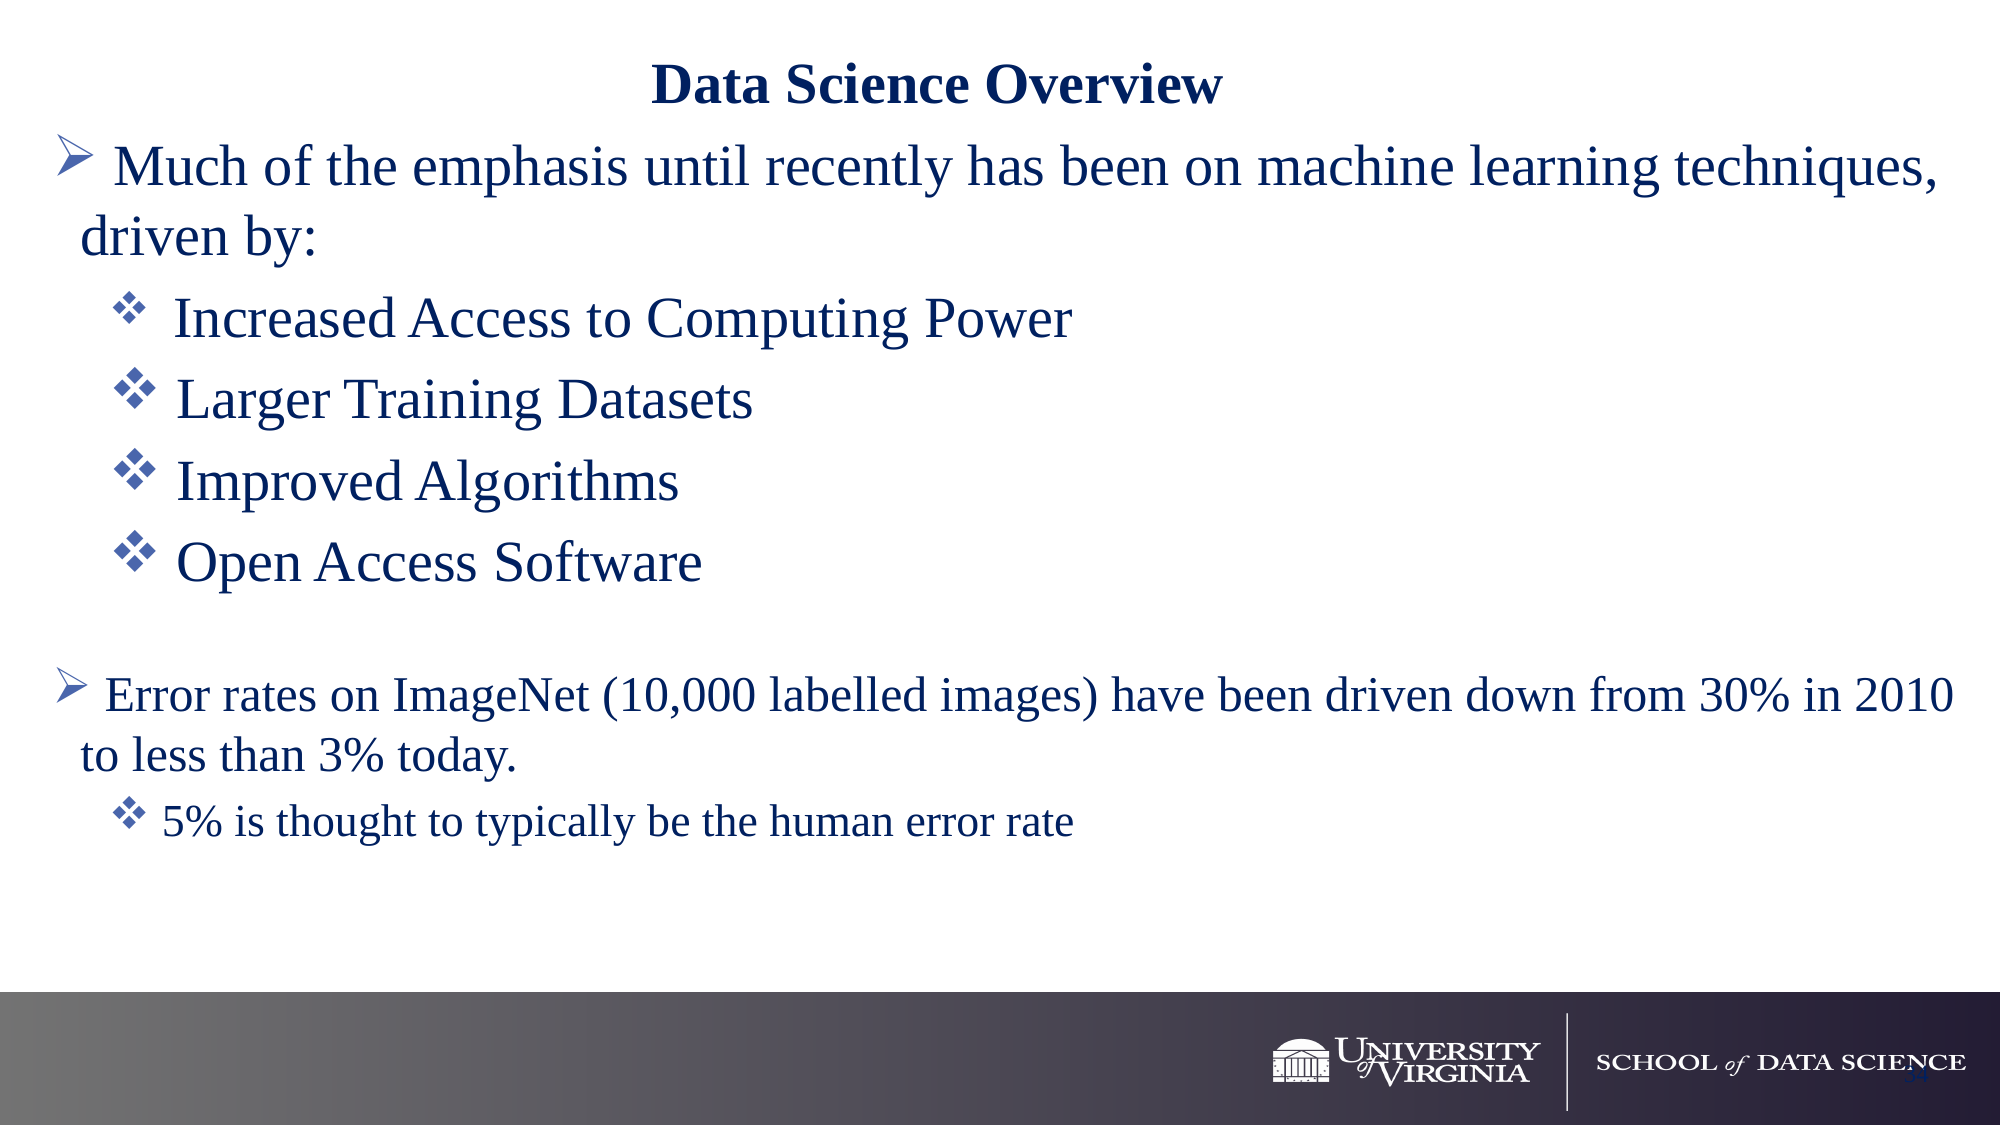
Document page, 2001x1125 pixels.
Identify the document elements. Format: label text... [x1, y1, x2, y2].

title Data Science Overview [75, 37, 1800, 120]
list Much of the emphasis until recently has been on machine learning techniques, driven by: Increased Access to Computing Power Larger Training Datasets Improved Algorithms Open Access Software Error rates on ImageNet (10,000 labelled images) have been driven down from 30% in 2010 to less than 3% today. 5% is thought to typically be the human error rate [37, 120, 1988, 1061]
picture [1273, 1061, 1966, 1111]
slide_number 34 [1493, 1042, 1944, 1103]
